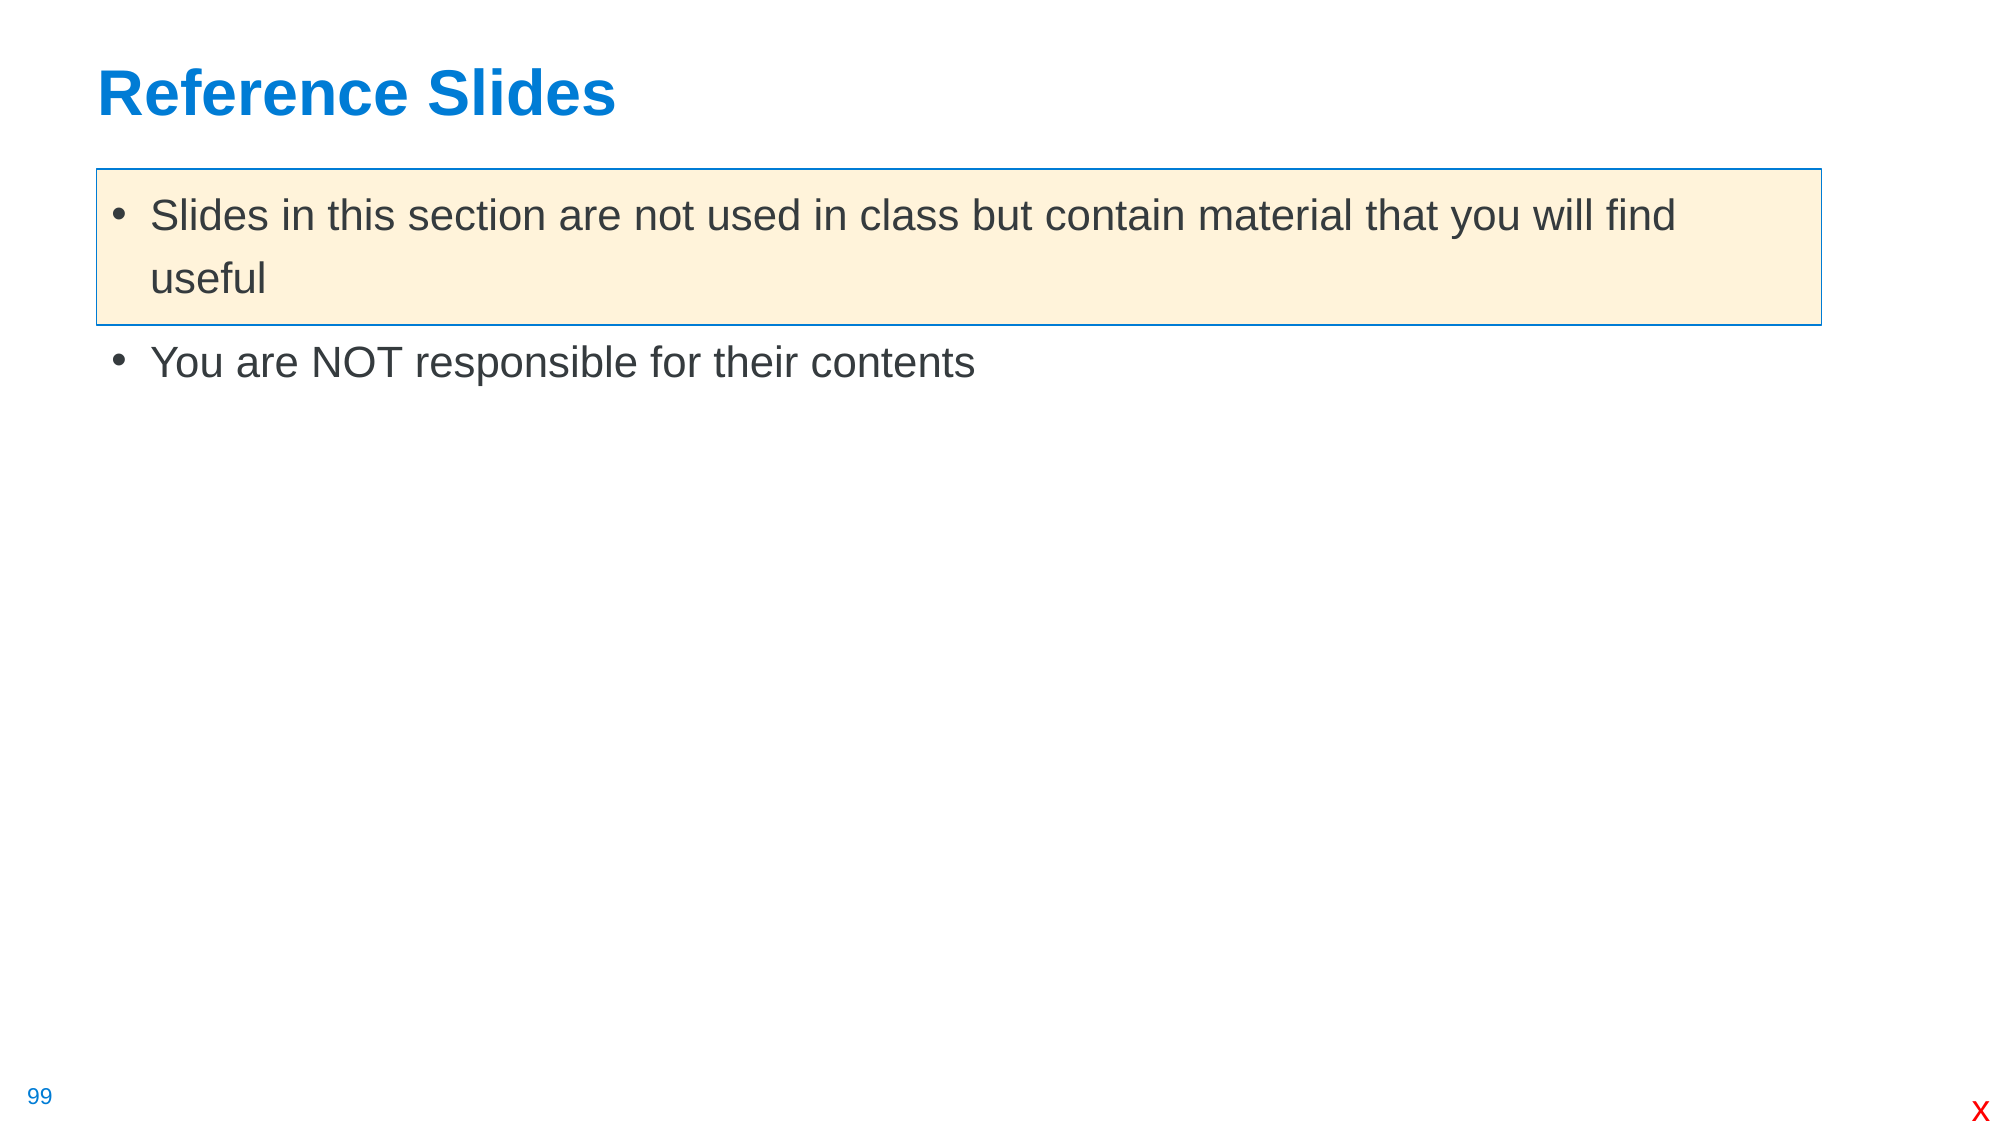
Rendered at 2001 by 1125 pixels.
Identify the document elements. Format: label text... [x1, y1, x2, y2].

text_box x [1956, 1076, 2000, 1125]
title Reference Slides [82, 19, 1808, 137]
list Slides in this section are not used in class but contain material that you will find useful You are NOT responsible for their contents [96, 168, 1822, 325]
